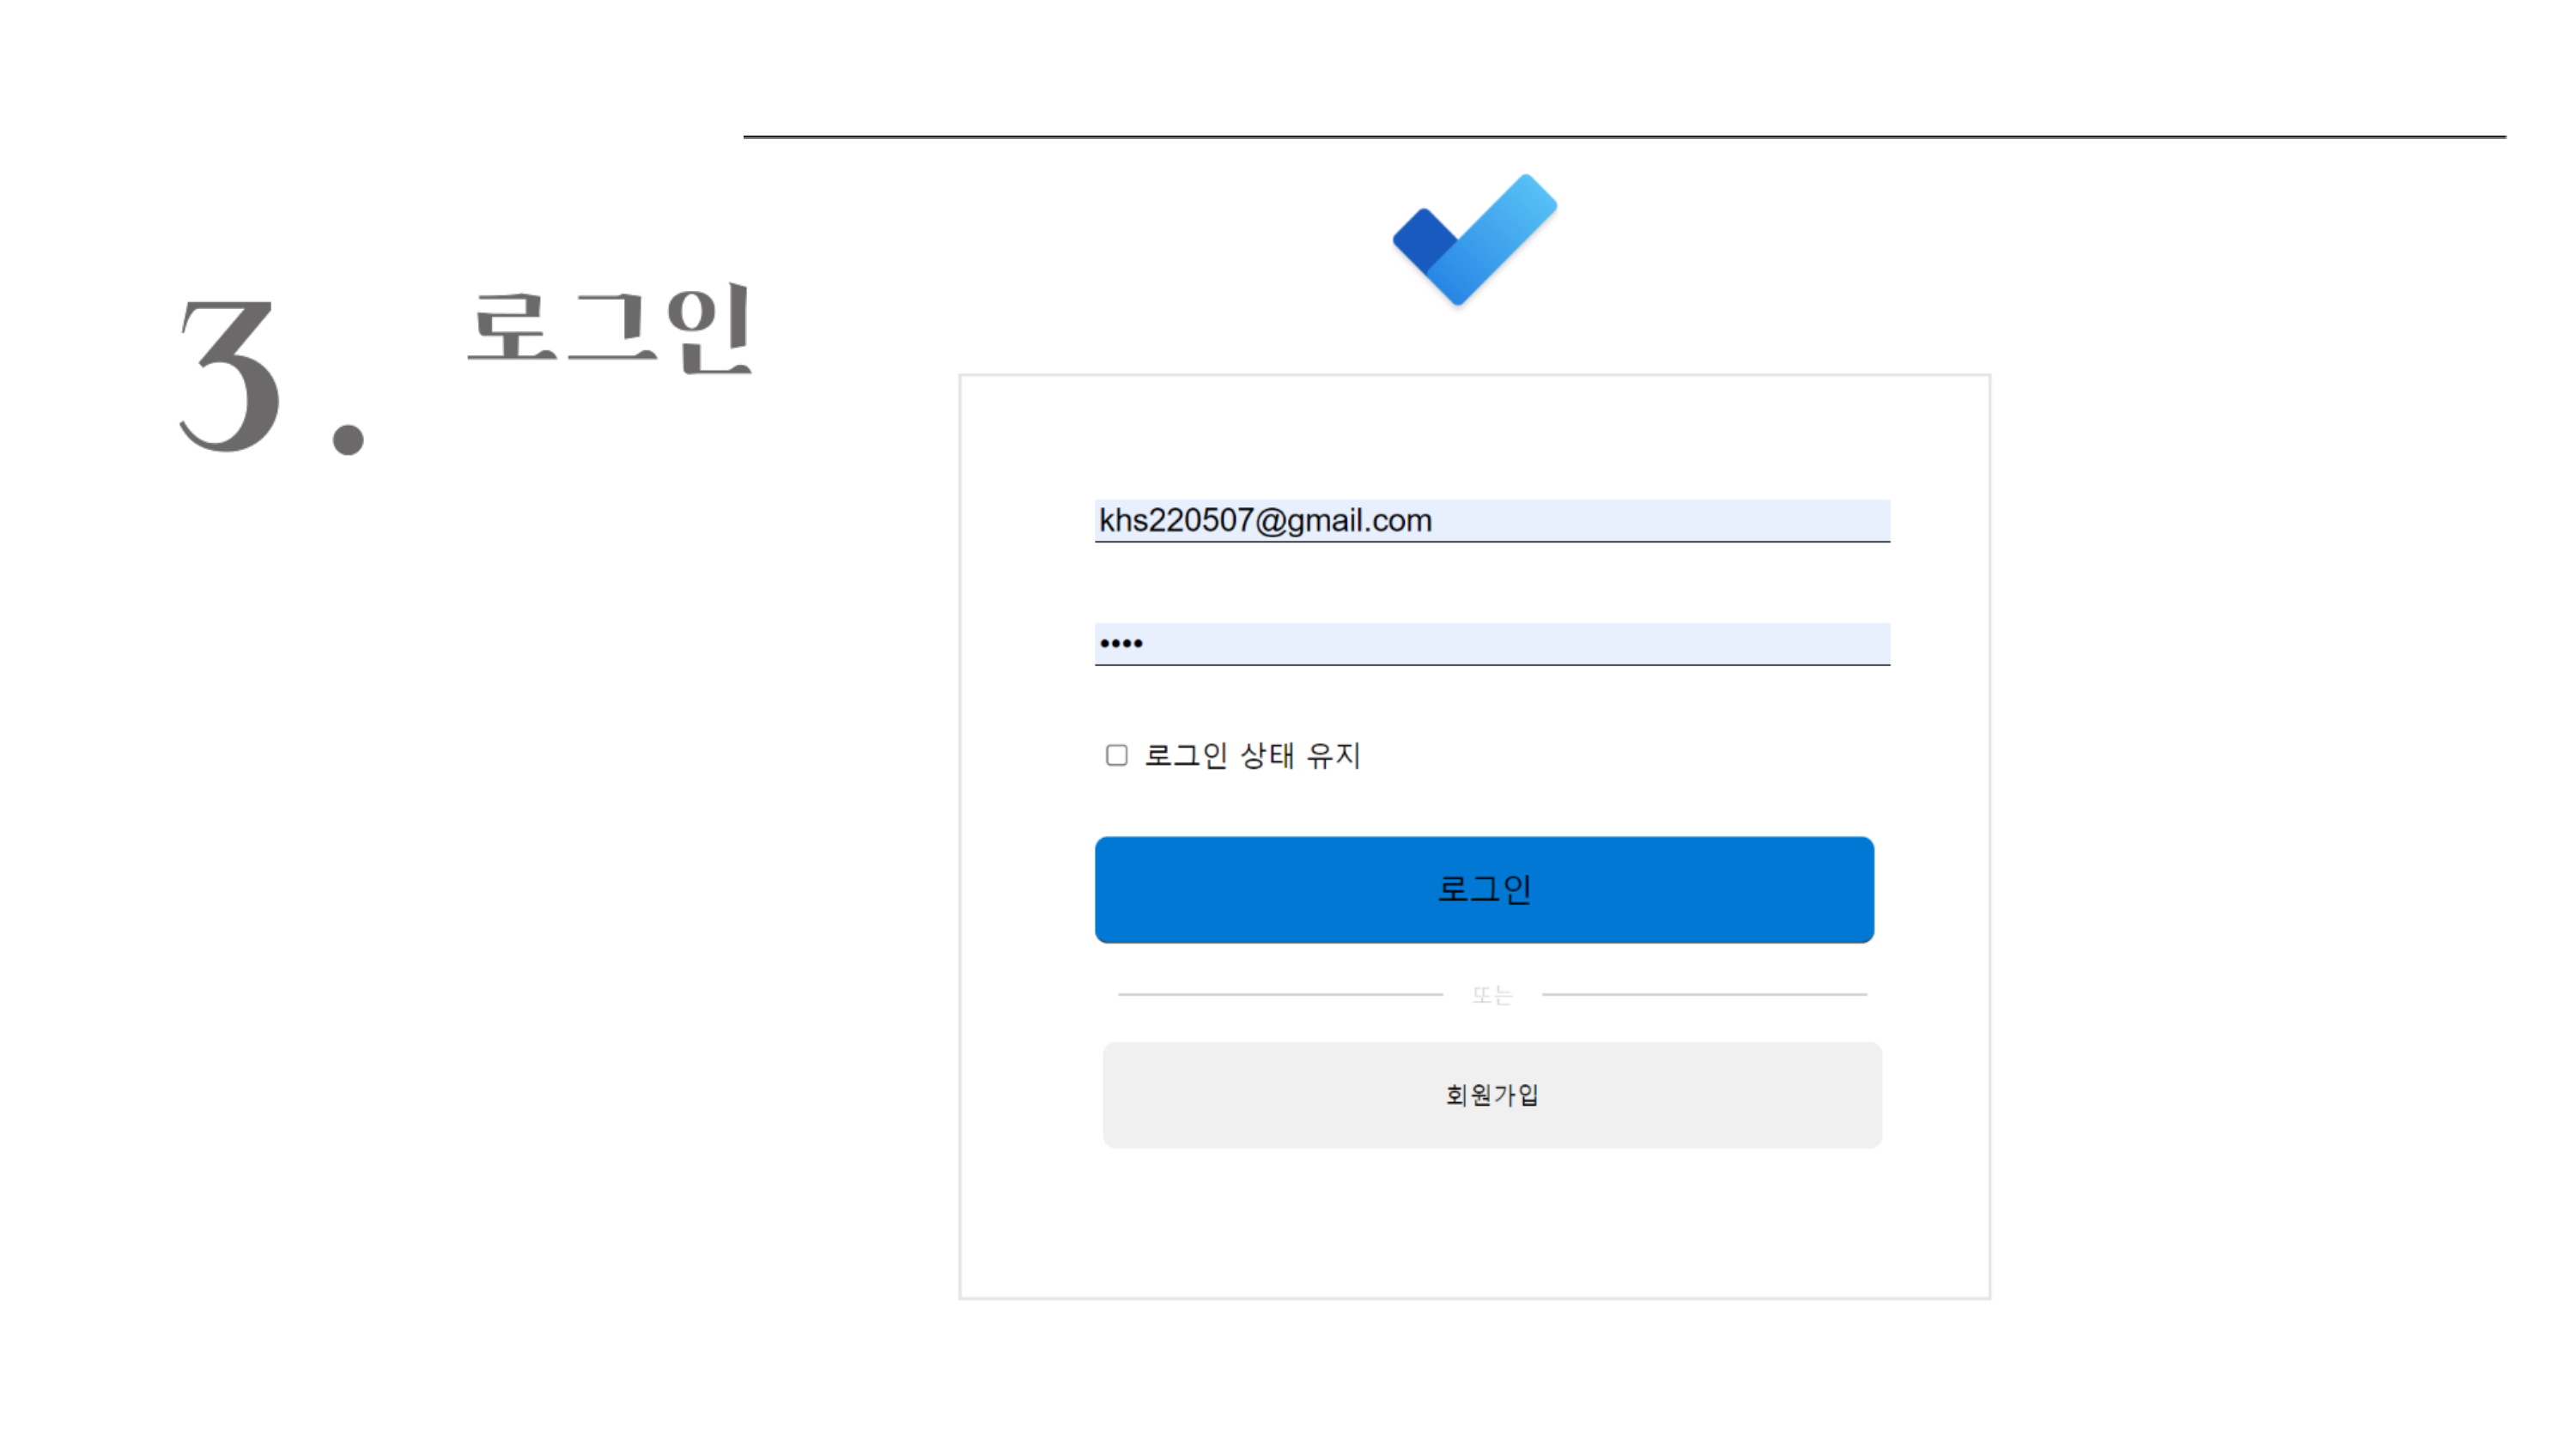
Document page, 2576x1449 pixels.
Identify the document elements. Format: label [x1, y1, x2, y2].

text_box [898, 163, 2038, 1341]
picture [80, 149, 874, 694]
text_box [743, 136, 2507, 139]
